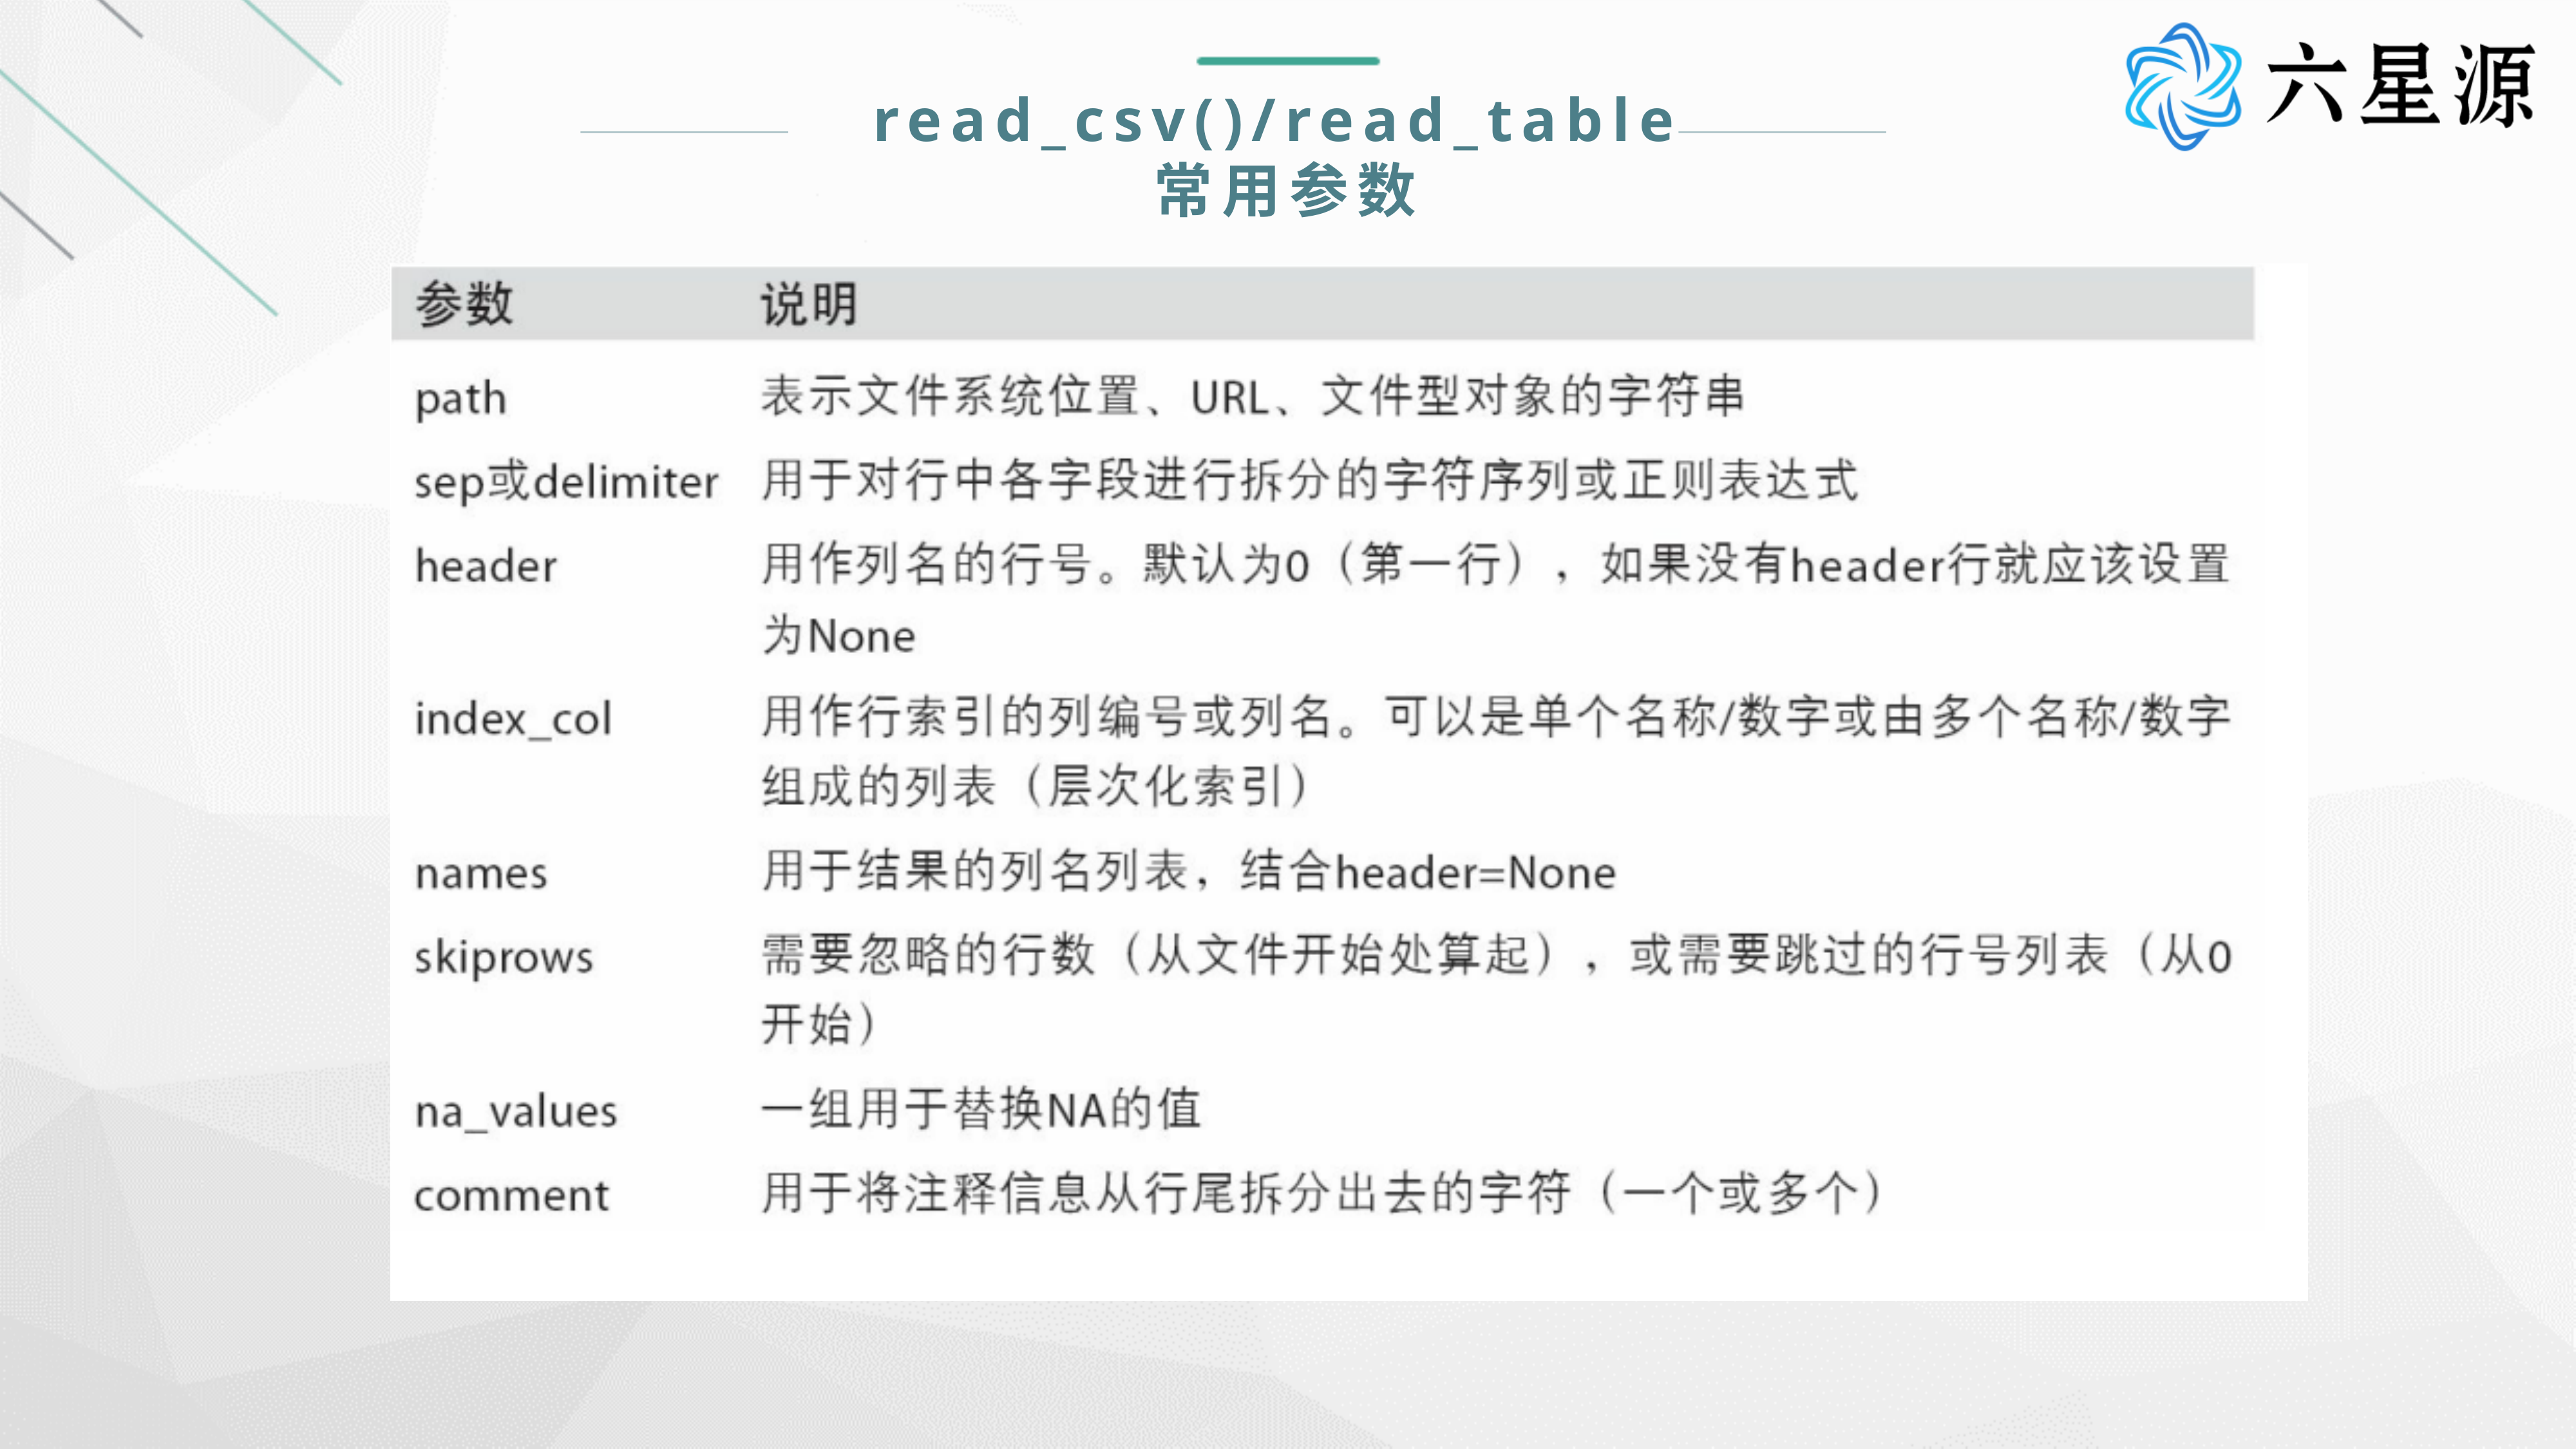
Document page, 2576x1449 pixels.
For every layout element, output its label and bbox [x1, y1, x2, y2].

picture [0, 0, 2576, 1449]
text_box [580, 77, 1887, 231]
